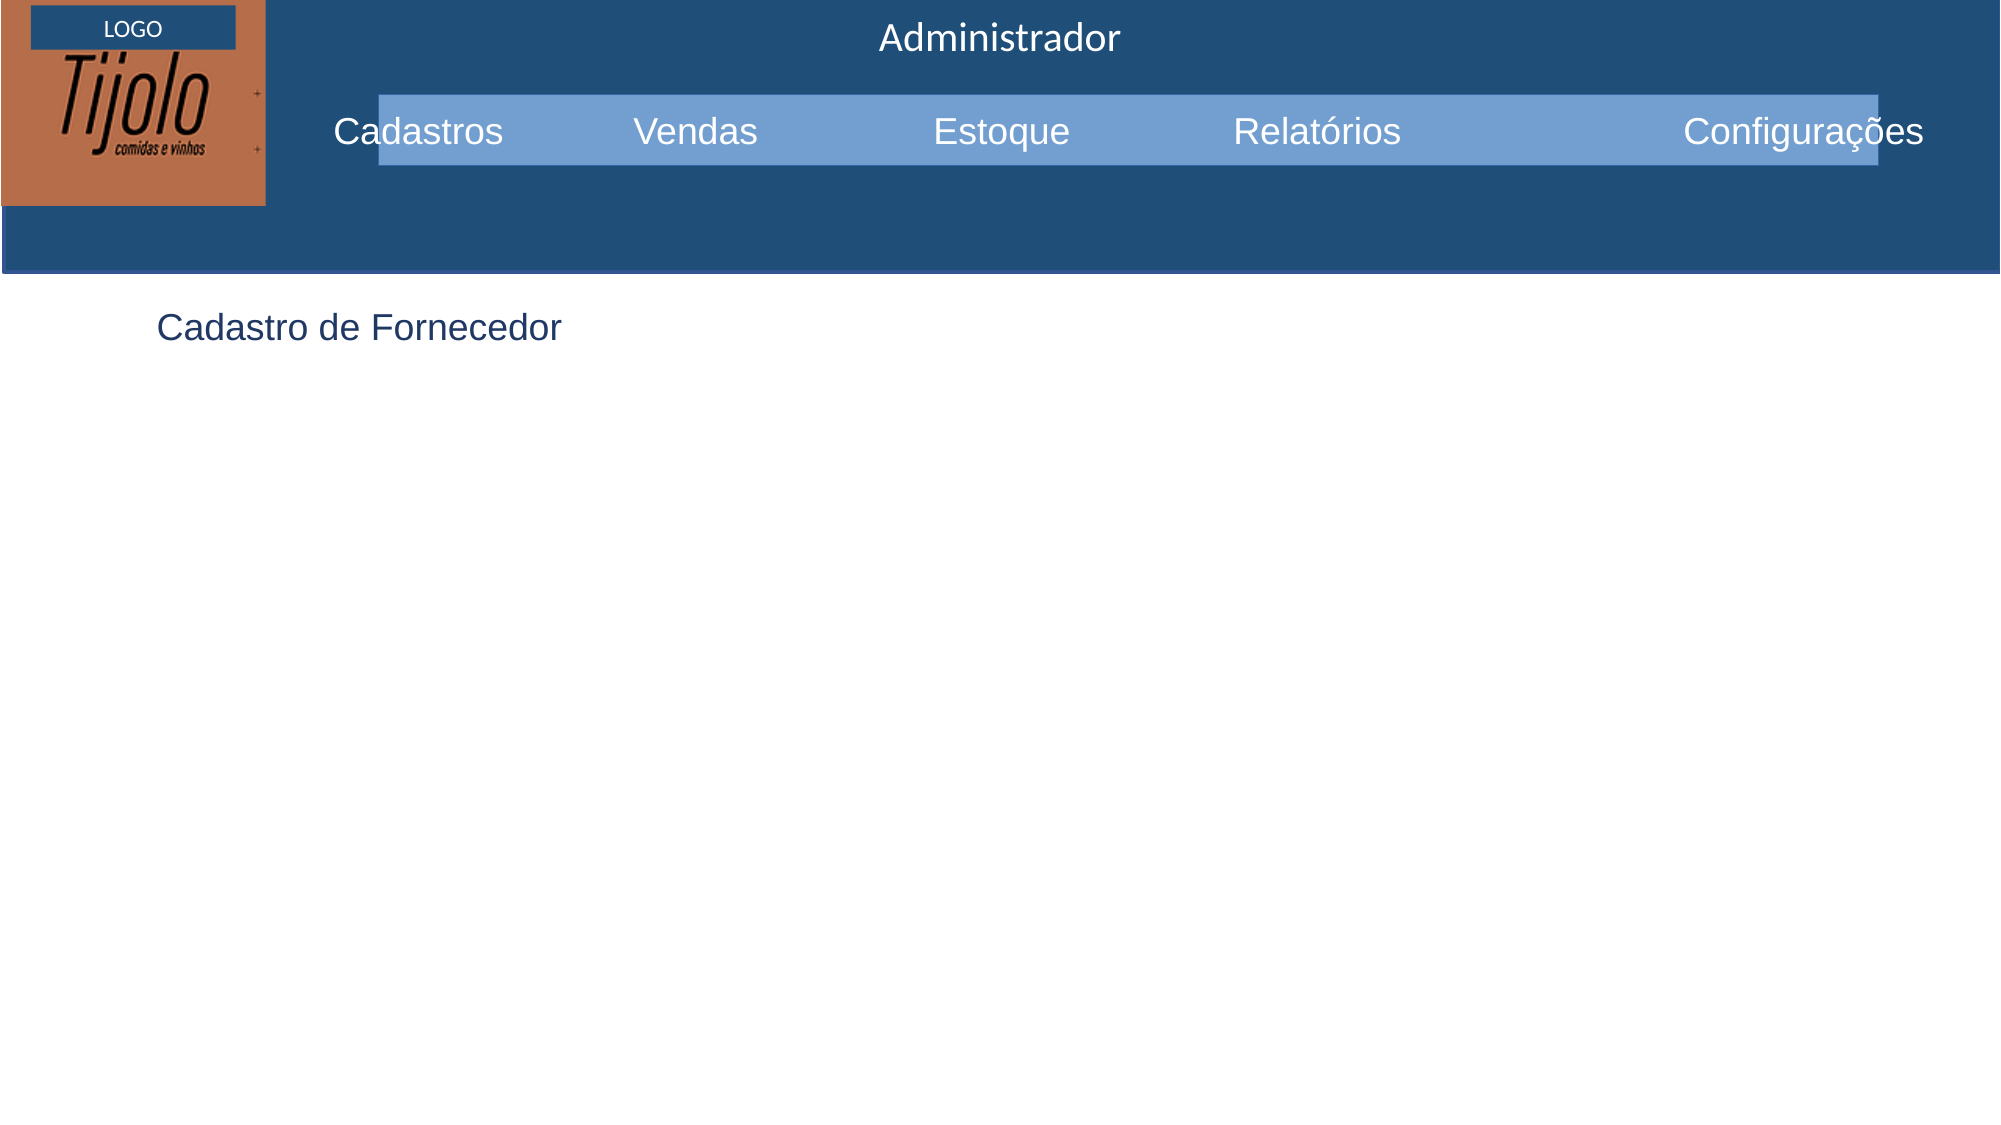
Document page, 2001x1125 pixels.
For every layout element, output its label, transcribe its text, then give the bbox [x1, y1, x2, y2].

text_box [0, 0, 2000, 273]
text_box Cadastro de Fornecedor [141, 296, 1252, 356]
